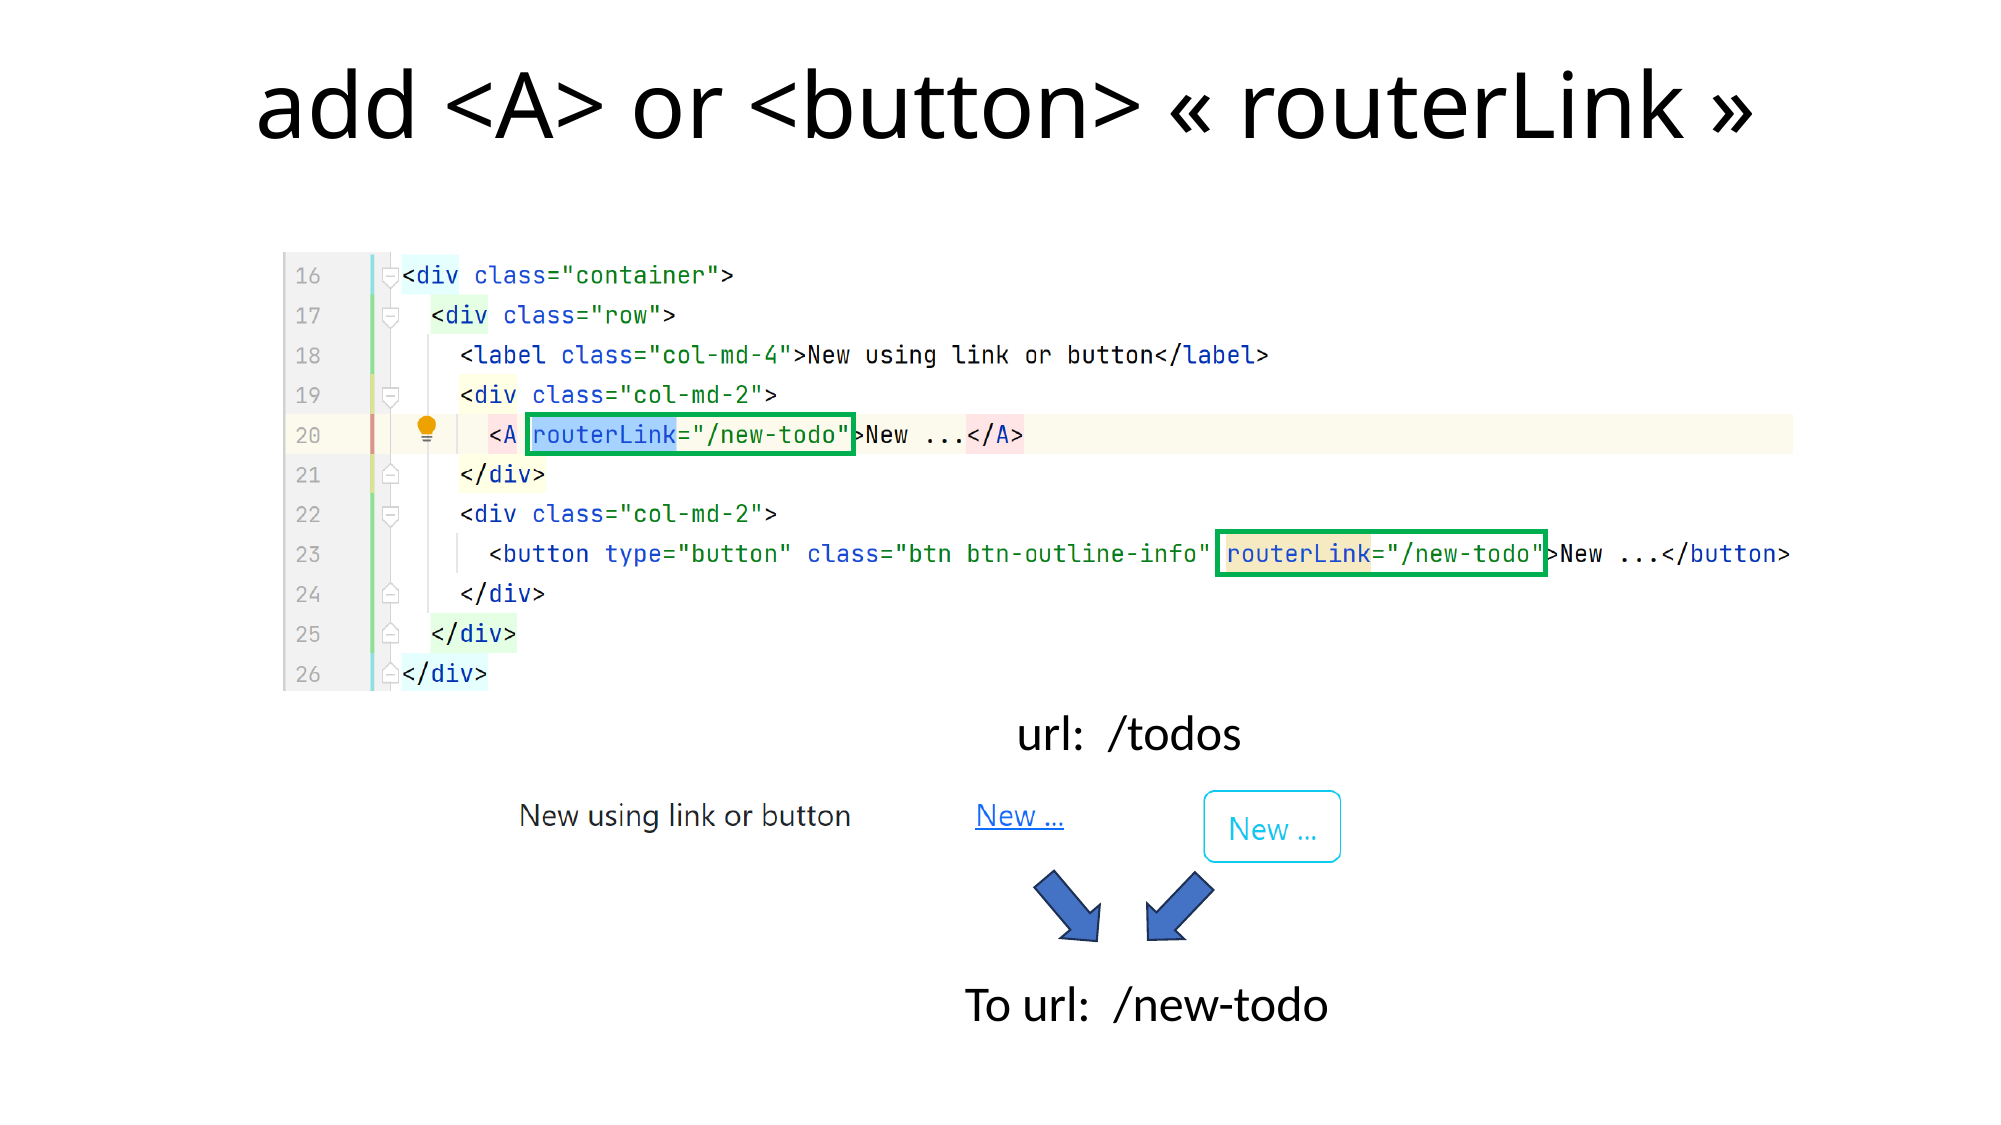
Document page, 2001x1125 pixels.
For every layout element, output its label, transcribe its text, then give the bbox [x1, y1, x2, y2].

text_box url: /todos [1001, 693, 1257, 764]
title add <A> or <button> « routerLink » [144, 0, 1870, 218]
text_box To url: /new-todo [949, 963, 1344, 1039]
text_box [1032, 881, 1102, 943]
picture [490, 764, 1395, 881]
text_box [1146, 881, 1215, 941]
picture [283, 252, 1793, 691]
